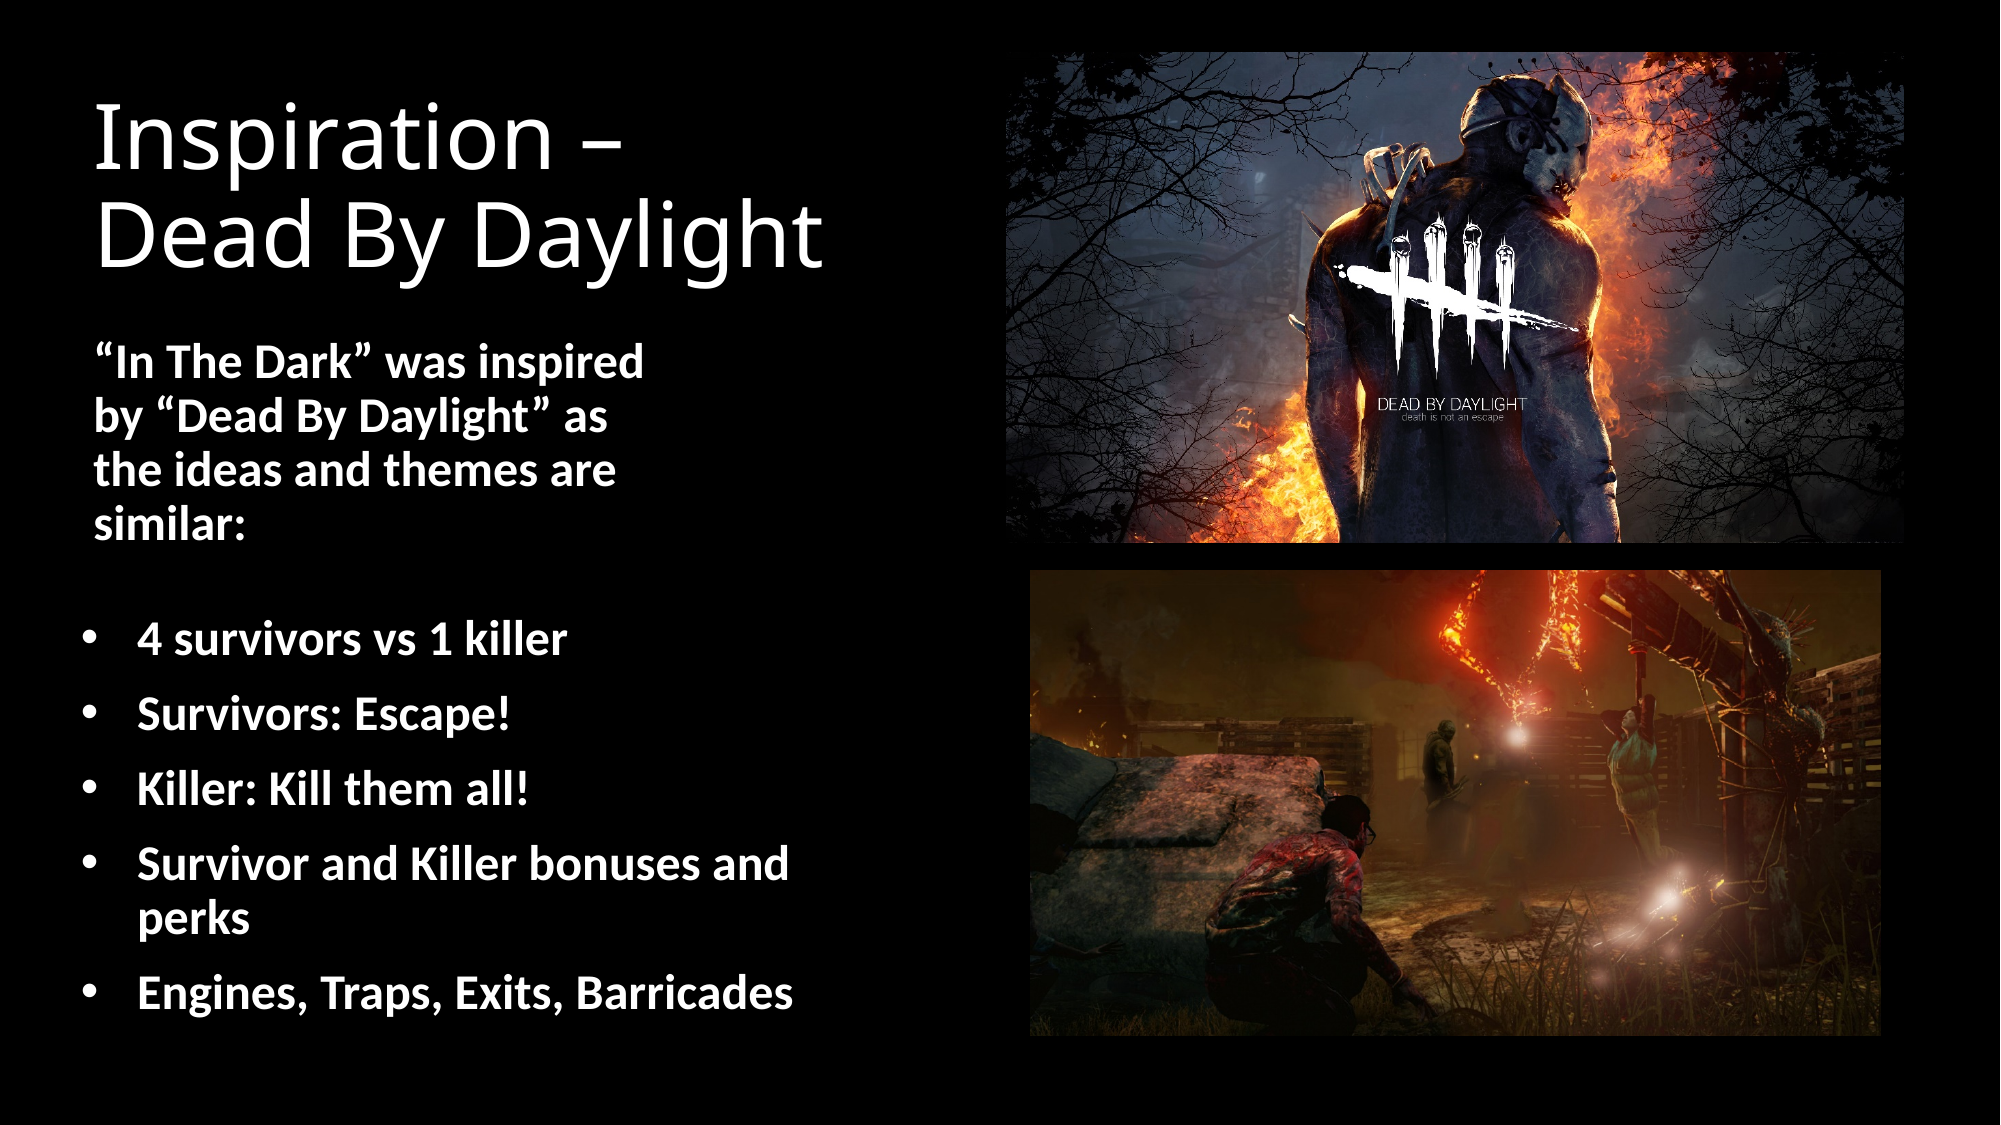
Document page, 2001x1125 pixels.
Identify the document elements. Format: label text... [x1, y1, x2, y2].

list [1030, 570, 1881, 1036]
list “In The Dark” was inspired by “Dead By Daylight” as the ideas and themes are similar: [78, 291, 671, 559]
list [1006, 52, 1904, 543]
list 4 survivors vs 1 killer Survivors: Escape! Killer: Kill them all! Survivor and Killer bonuses and perks Engines, Traps, Exits, Barricades [65, 570, 844, 1103]
title Inspiration – Dead By Daylight [78, 81, 844, 298]
